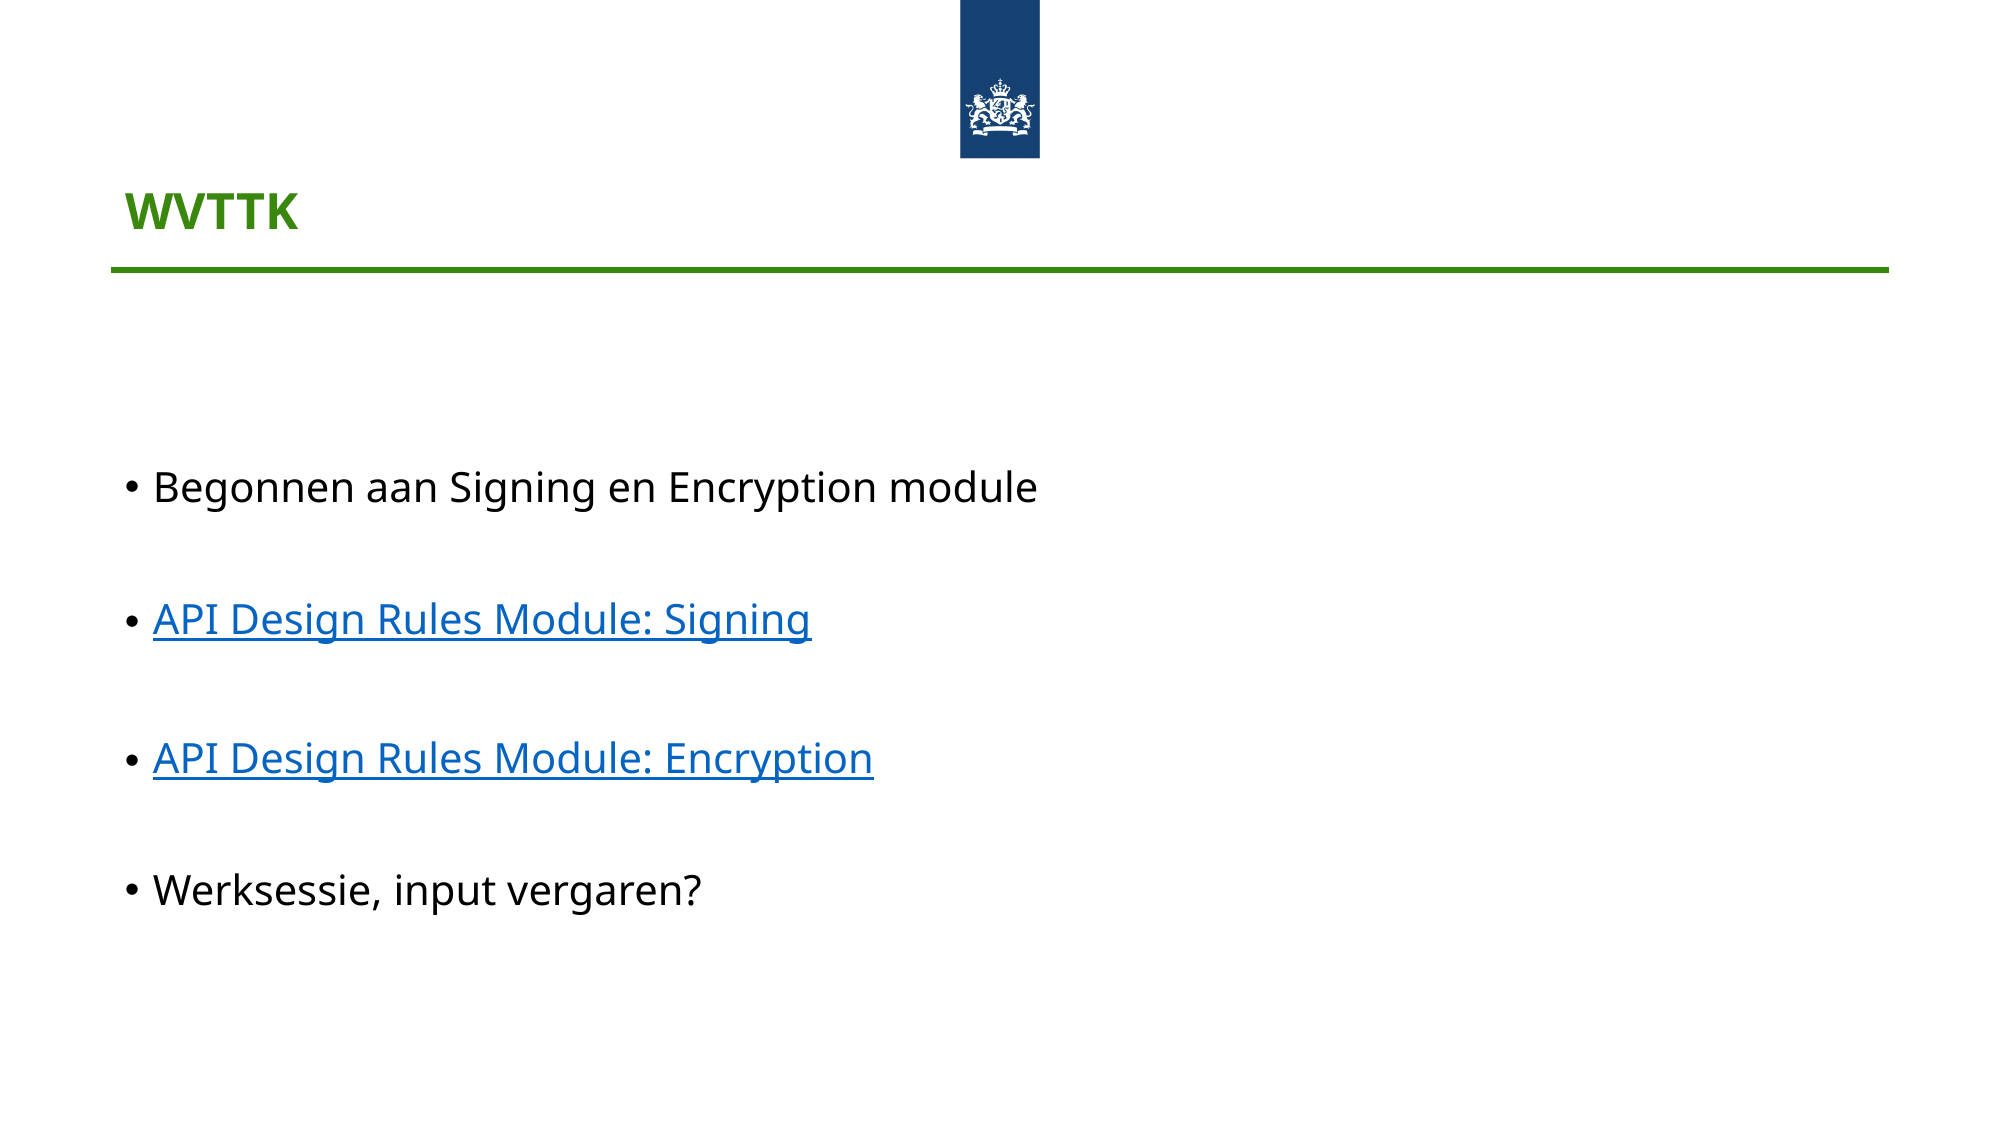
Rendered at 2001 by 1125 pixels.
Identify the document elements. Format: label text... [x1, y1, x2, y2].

title WVTTK [110, 141, 1892, 248]
picture [960, 0, 1040, 141]
list Begonnen aan Signing en Encryption module API Design Rules Module: Signing API Design Rules Module: Encryption Werksessie, input vergaren? [109, 305, 1891, 1020]
